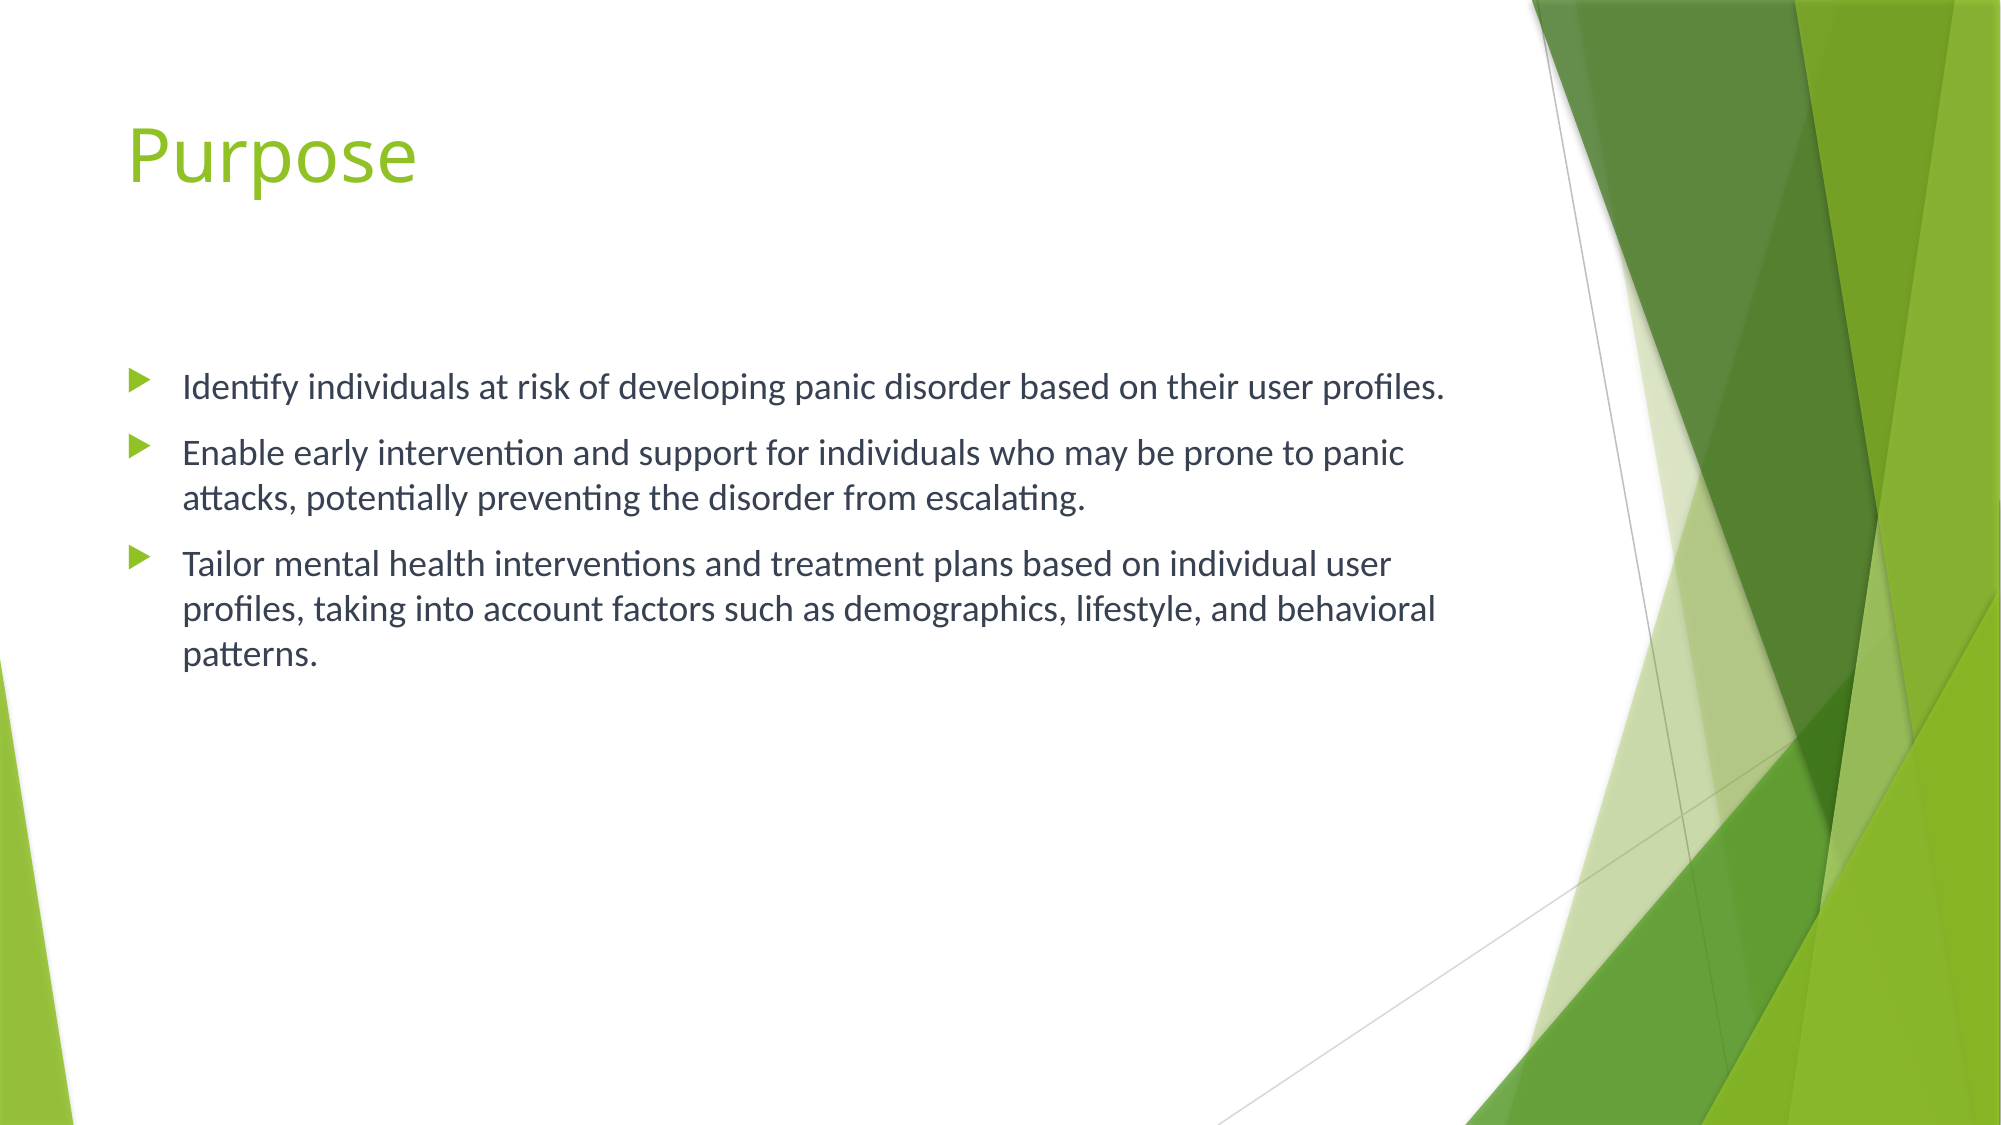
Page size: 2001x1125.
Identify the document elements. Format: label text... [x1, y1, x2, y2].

title Purpose [111, 99, 1522, 317]
list Identify individuals at risk of developing panic disorder based on their user profiles. Enable early intervention and support for individuals who may be prone to panic attacks, potentially preventing the disorder from escalating. Tailor mental health interventions and treatment plans based on individual user profiles, taking into account factors such as demographics, lifestyle, and behavioral patterns. [111, 354, 1522, 992]
